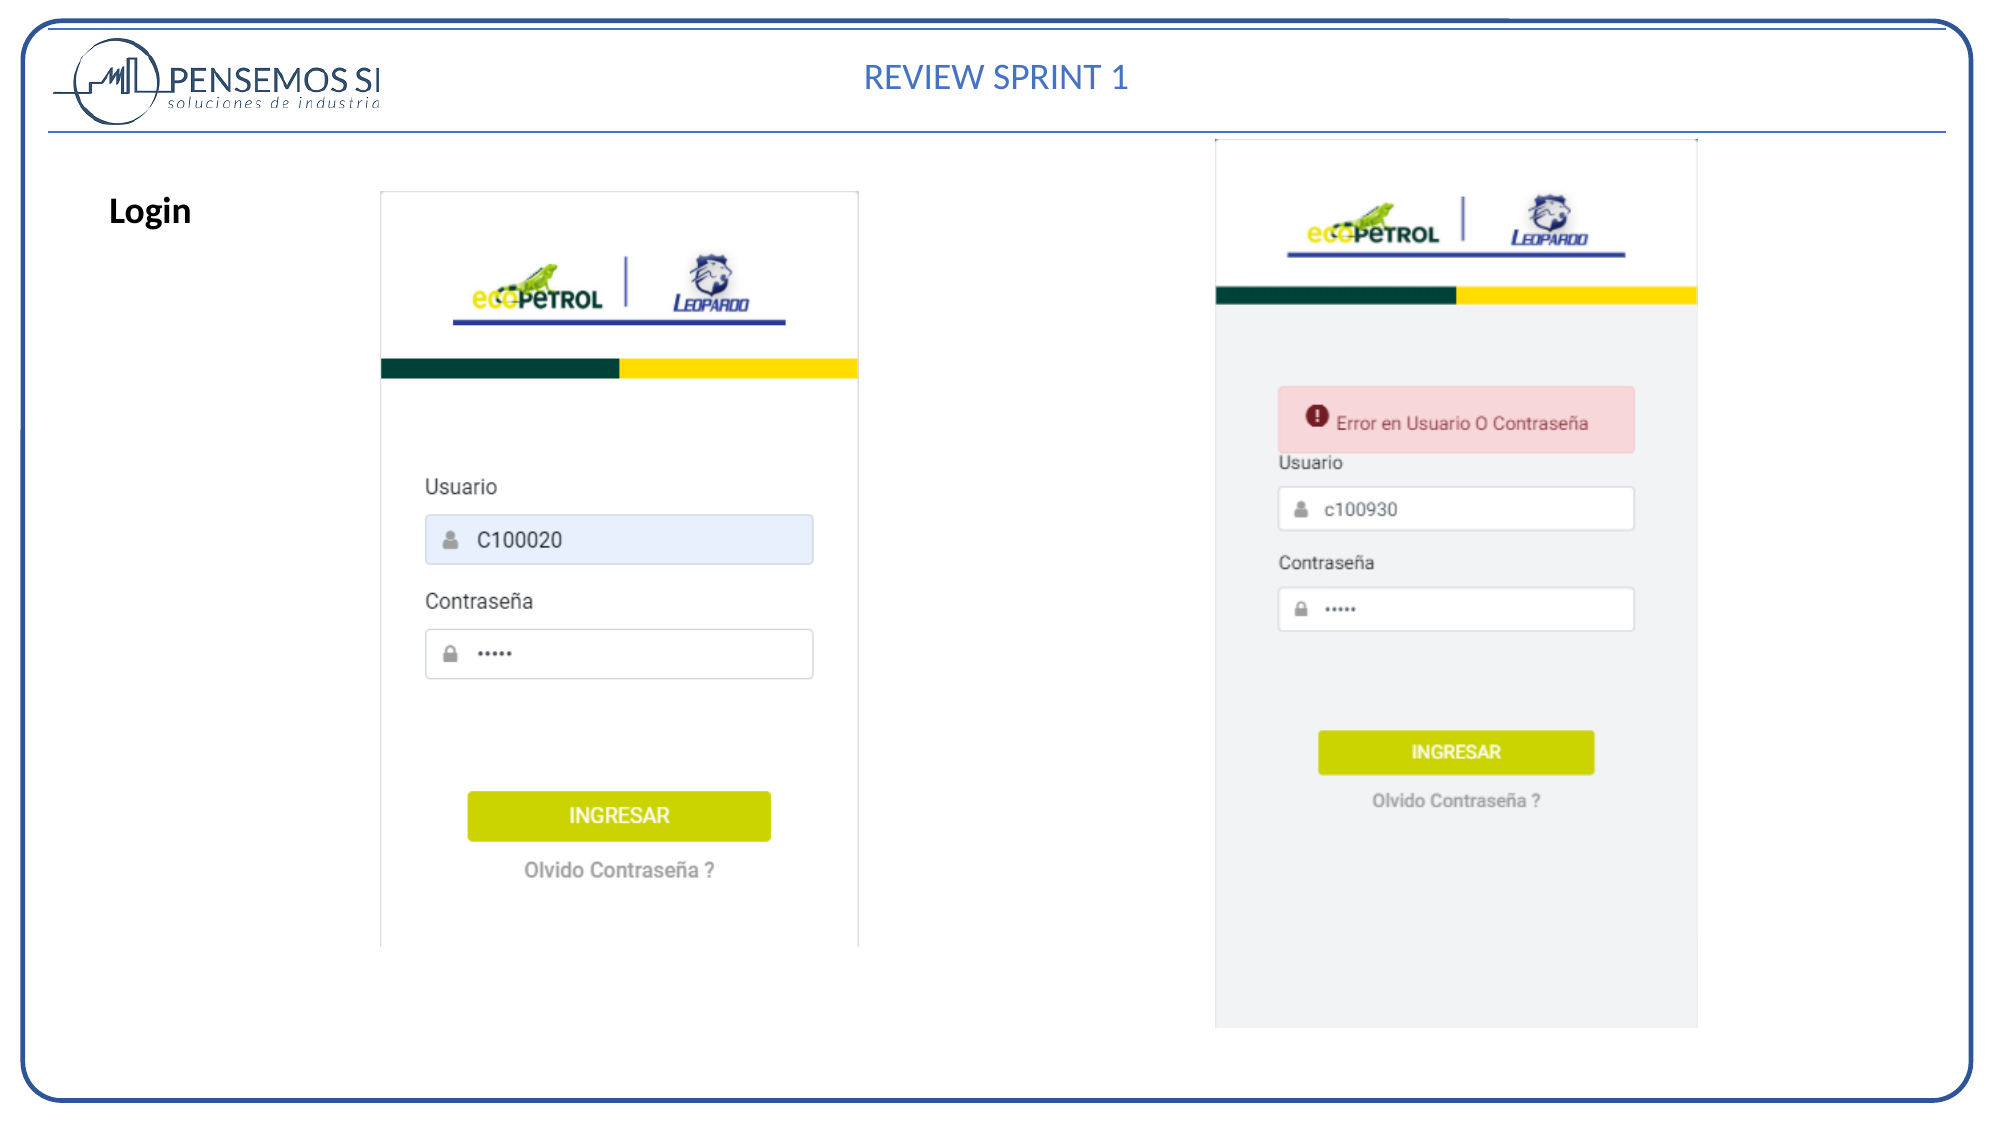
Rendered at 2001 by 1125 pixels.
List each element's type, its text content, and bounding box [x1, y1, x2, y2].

picture [53, 38, 379, 125]
text_box Login [94, 178, 679, 238]
text_box [21, 19, 1972, 1102]
picture [379, 191, 859, 947]
picture [1215, 139, 1698, 1028]
